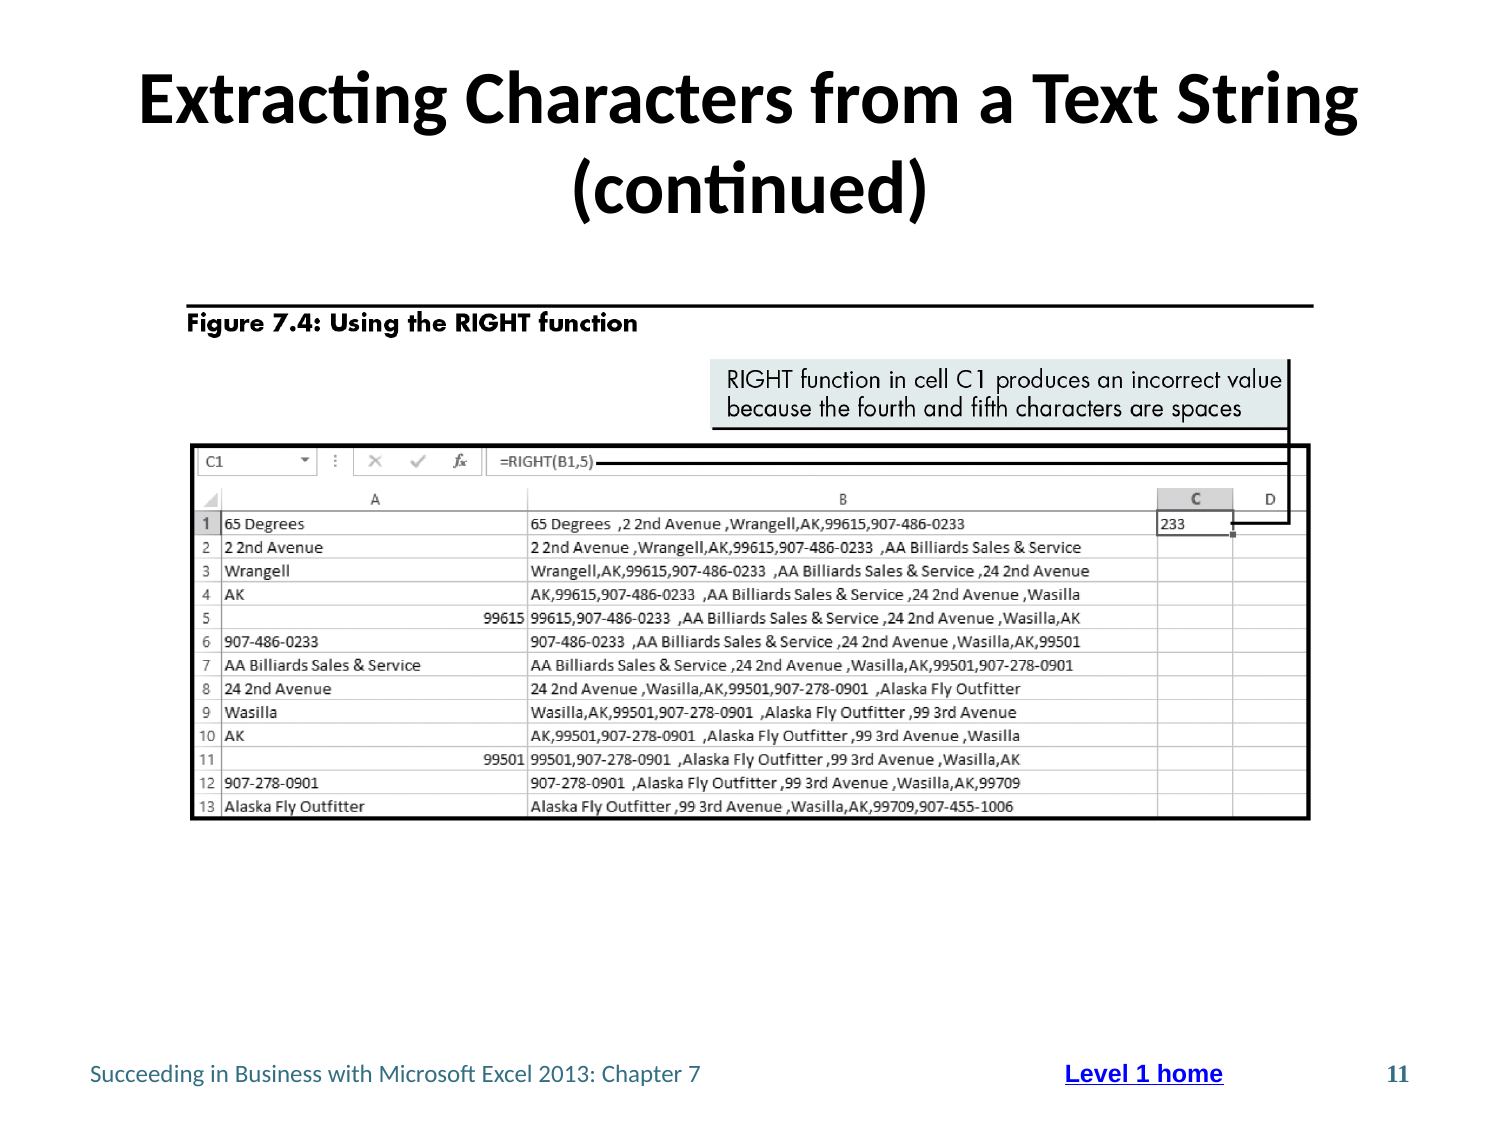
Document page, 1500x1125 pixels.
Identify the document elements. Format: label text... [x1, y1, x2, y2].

picture [186, 303, 1314, 821]
text_box Level 1 home [1049, 1050, 1288, 1095]
footer Succeeding in Business with Microsoft Excel 2013: Chapter 7 [75, 1042, 963, 1103]
slide_number 11 [1074, 1042, 1425, 1103]
title Extracting Characters from a Text String (continued) [75, 45, 1425, 233]
